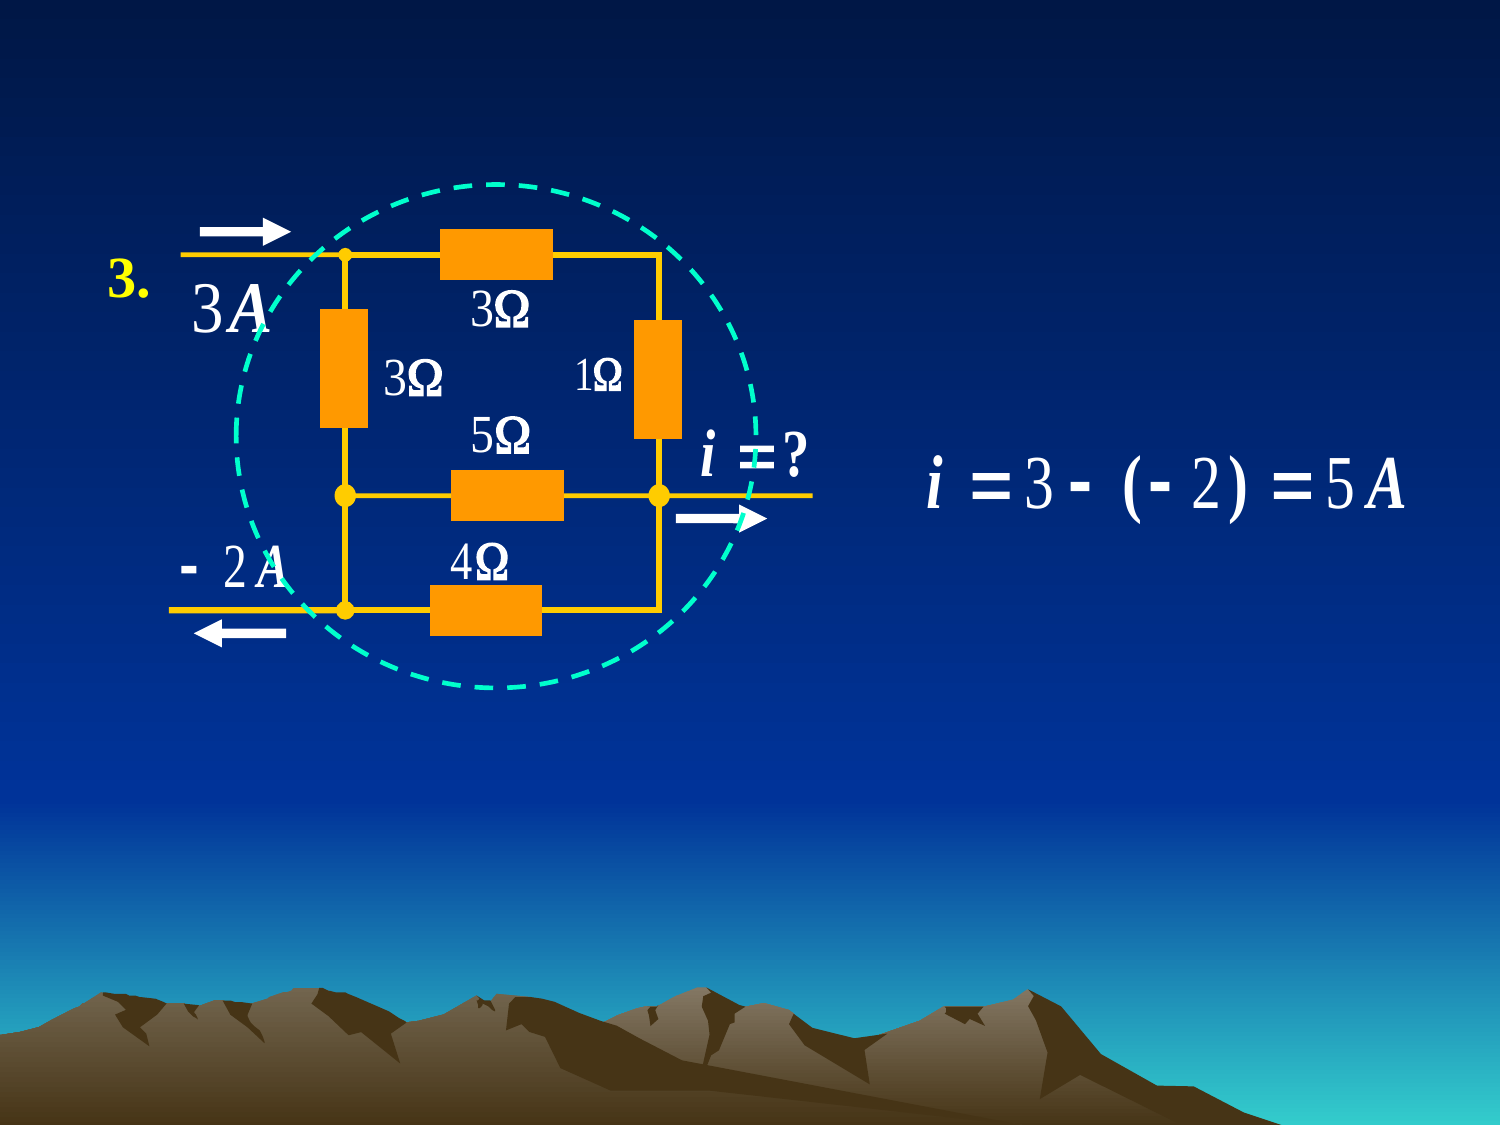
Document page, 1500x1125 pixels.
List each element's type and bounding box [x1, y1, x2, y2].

text_box [53, 231, 822, 634]
text_box [915, 438, 1423, 536]
text_box [335, 634, 657, 688]
text_box [345, 184, 647, 231]
